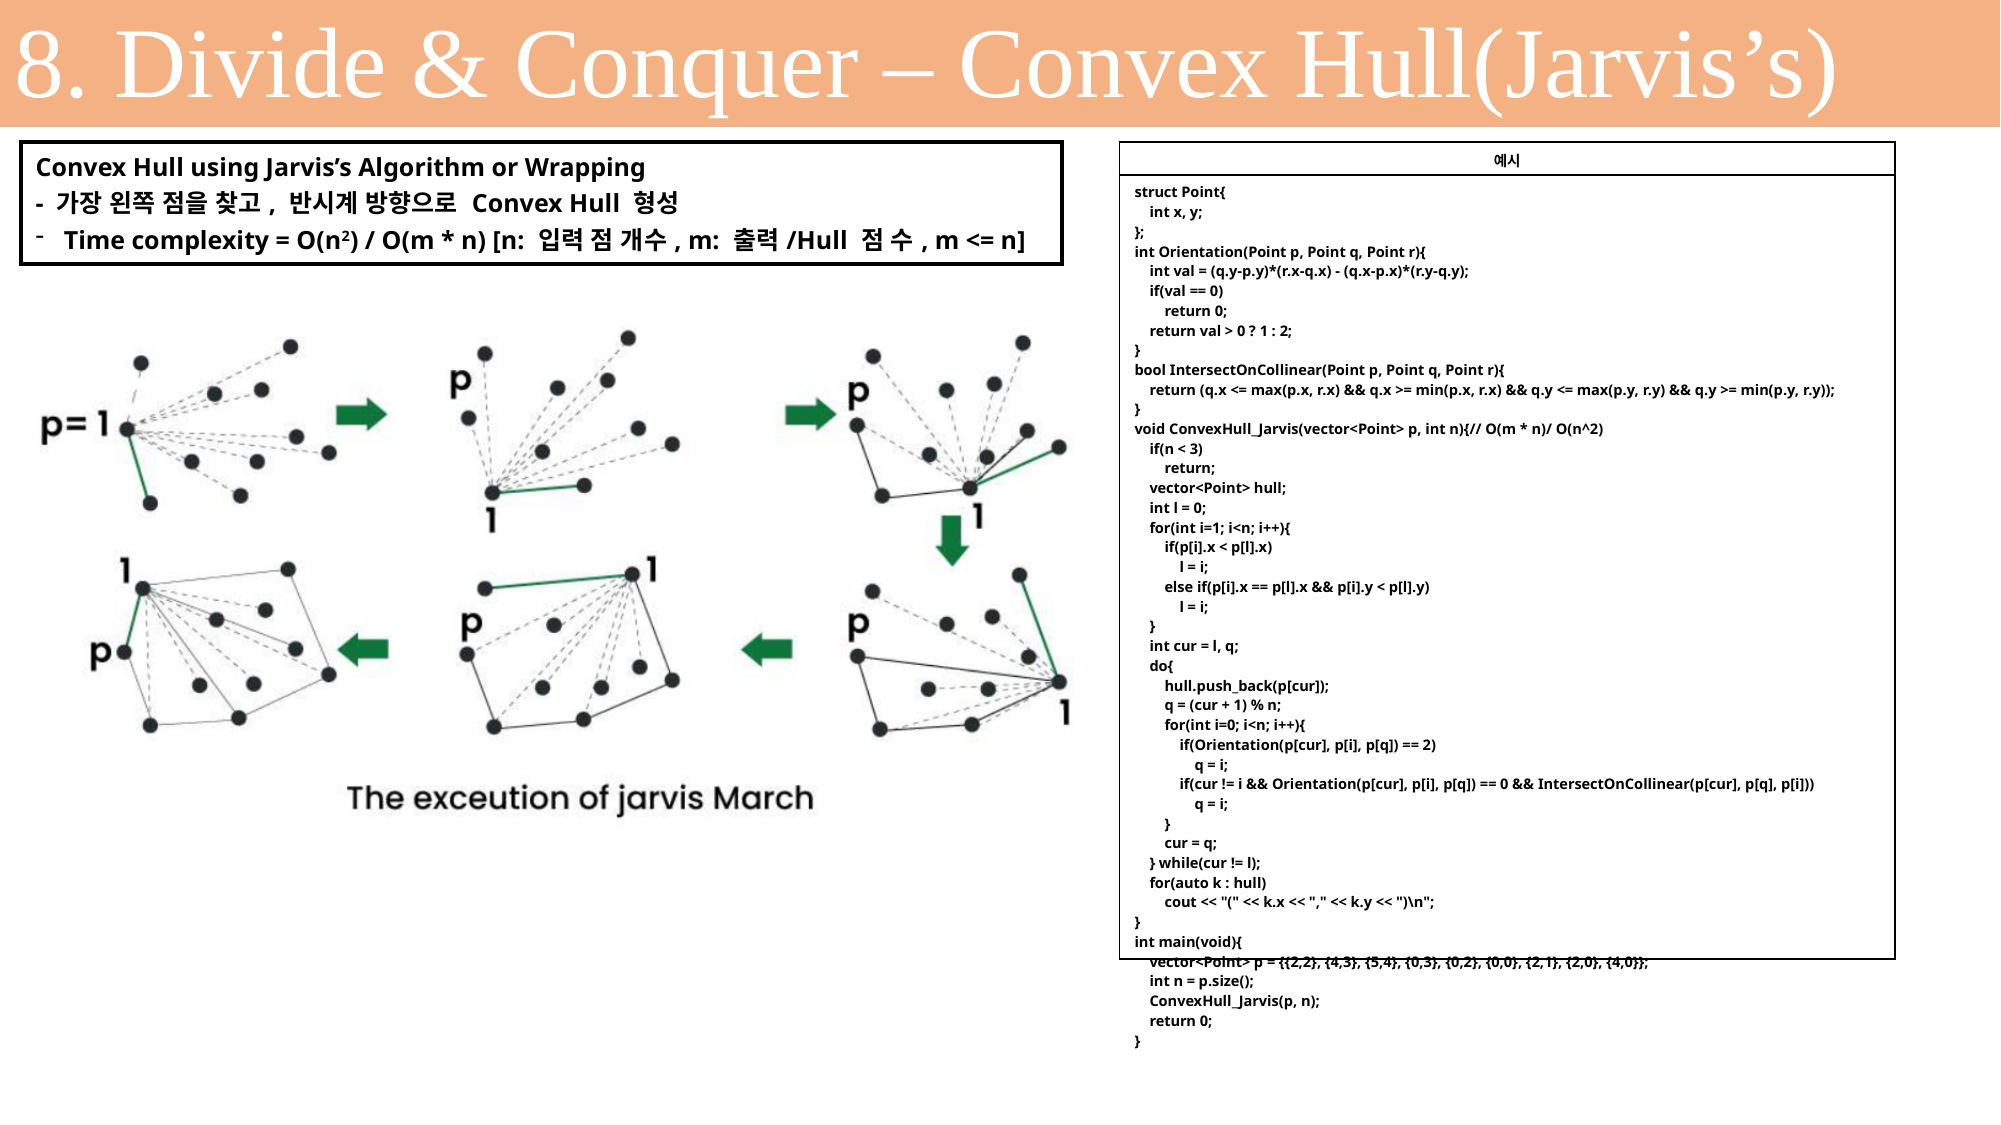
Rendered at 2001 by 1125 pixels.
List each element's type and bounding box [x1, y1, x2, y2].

picture [18, 307, 1103, 835]
table_header [23, 144, 1060, 262]
table_cell [1120, 176, 1894, 958]
table_header [1120, 143, 1894, 174]
text_box [0, 0, 2000, 128]
